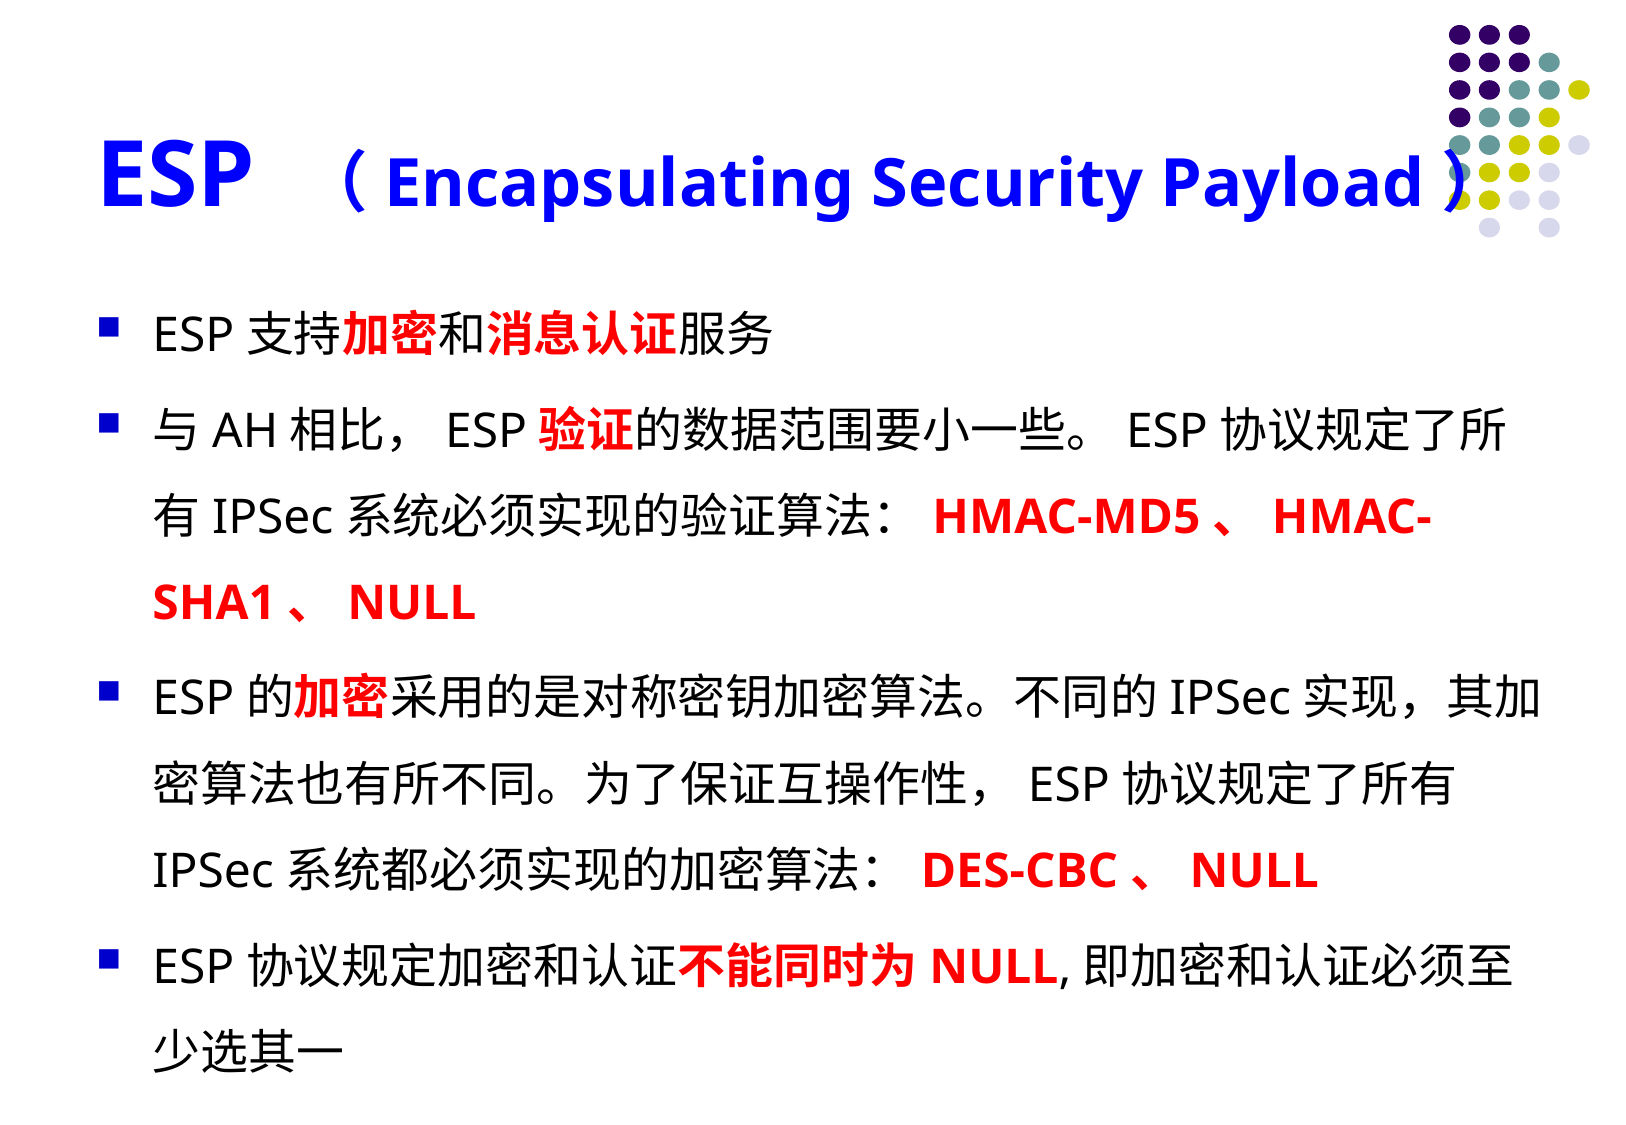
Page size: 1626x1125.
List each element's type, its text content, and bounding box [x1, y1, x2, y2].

title ESP （Encapsulating Security Payload） [80, 19, 1581, 233]
list ESP支持加密和消息认证服务 与AH相比，ESP验证的数据范围要小一些。ESP协议规定了所有IPSec系统必须实现的验证算法：HMAC-MD5、HMAC-SHA1、NULL ESP的加密采用的是对称密钥加密算法。不同的IPSec实现，其加密算法也有所不同。为了保证互操作性，ESP协议规定了所有IPSec系统都必须实现的加密算法：DES-CBC、NULL ESP协议规定加密和认证不能同时为NULL,即加密和认证必须至少选其一 [80, 266, 1569, 1083]
